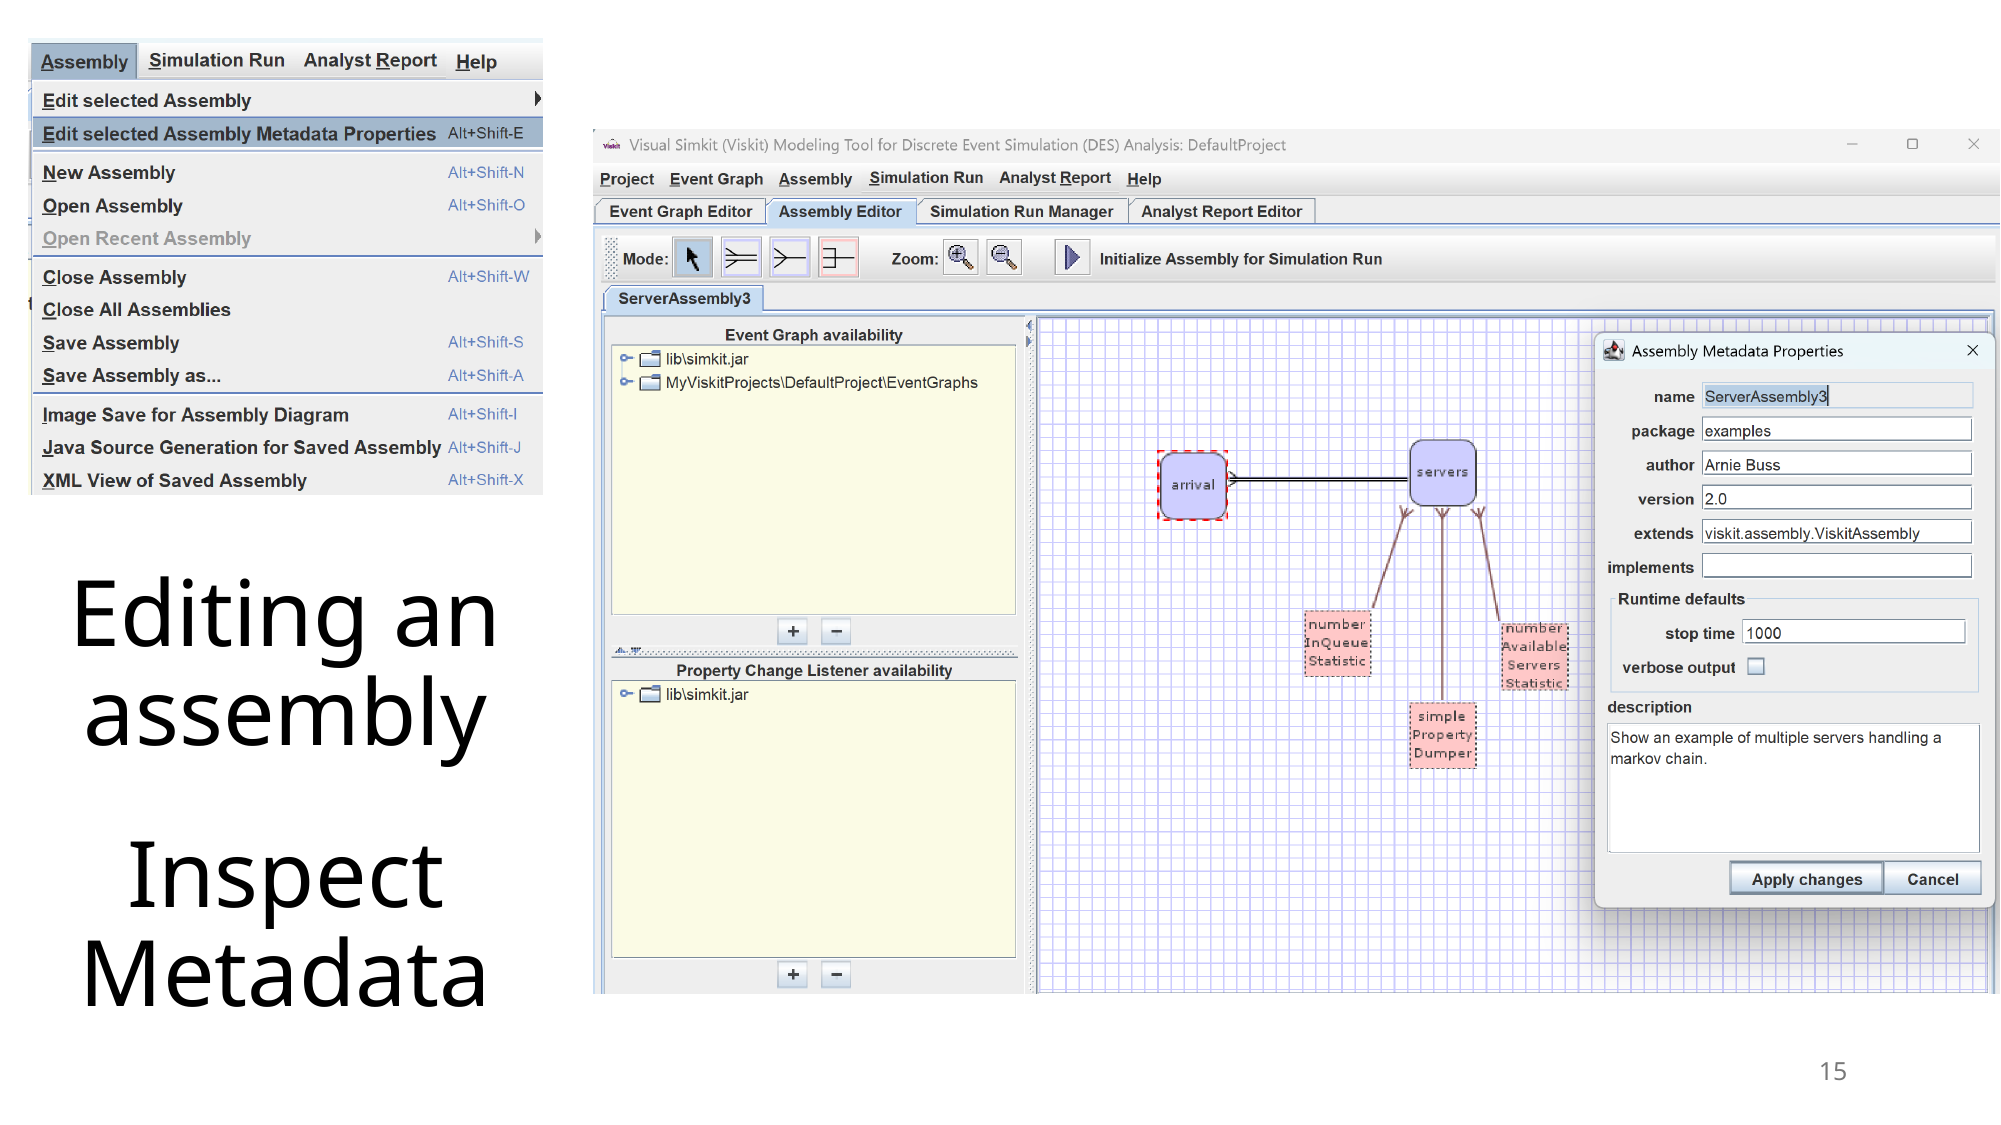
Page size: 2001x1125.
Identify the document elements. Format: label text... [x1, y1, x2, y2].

picture [592, 129, 2000, 995]
title Editing an assembly Inspect Metadata [41, 496, 530, 1099]
picture [27, 38, 543, 496]
slide_number 15 [1412, 1042, 1863, 1103]
